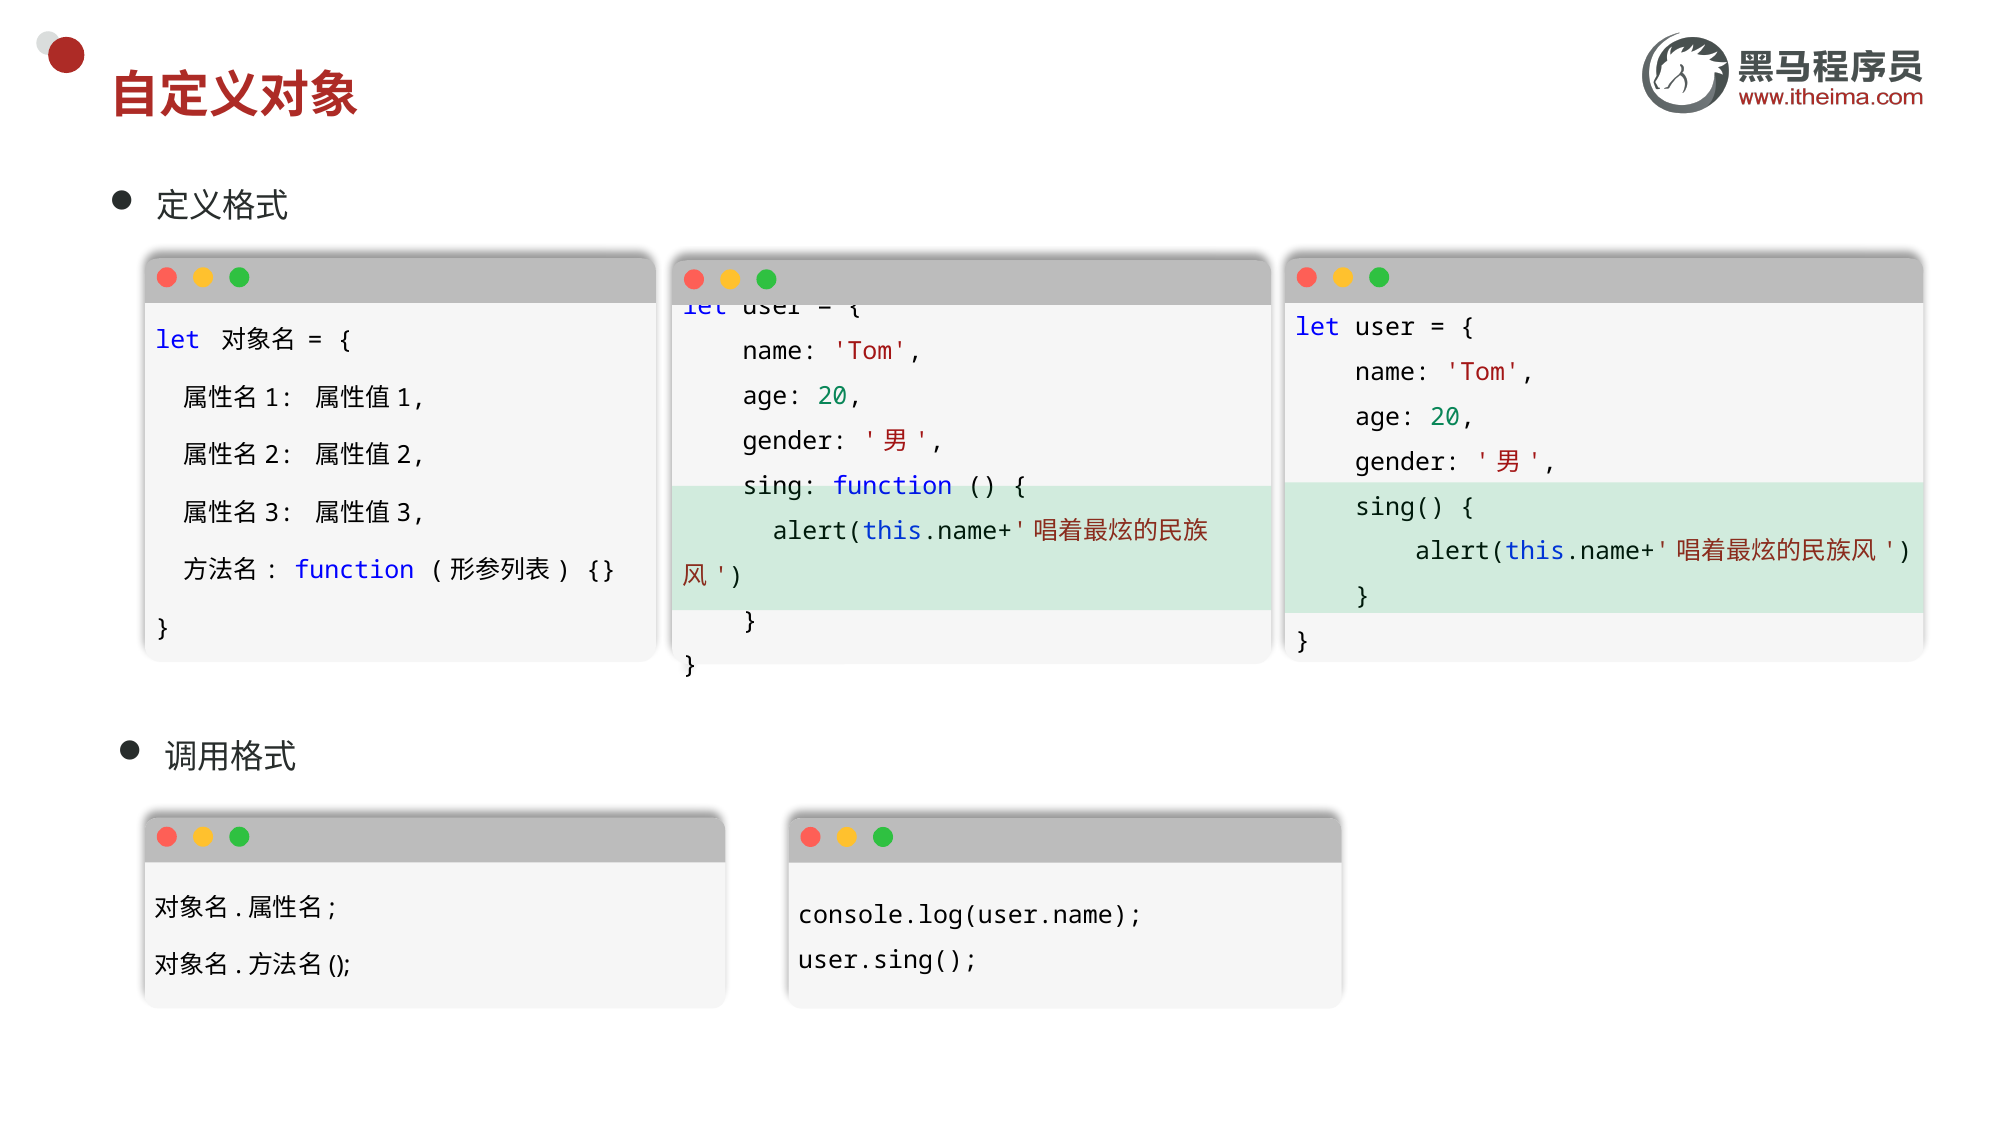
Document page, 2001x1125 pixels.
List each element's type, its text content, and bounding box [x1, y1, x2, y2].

list 定义格式 [94, 156, 1909, 235]
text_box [144, 258, 656, 662]
title 自定义对象 [94, 55, 1858, 133]
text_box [672, 260, 1272, 664]
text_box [1284, 258, 1924, 662]
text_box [144, 817, 726, 1009]
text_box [788, 818, 1342, 1009]
picture [1633, 24, 1937, 125]
text_box 调用格式 [102, 707, 1858, 793]
